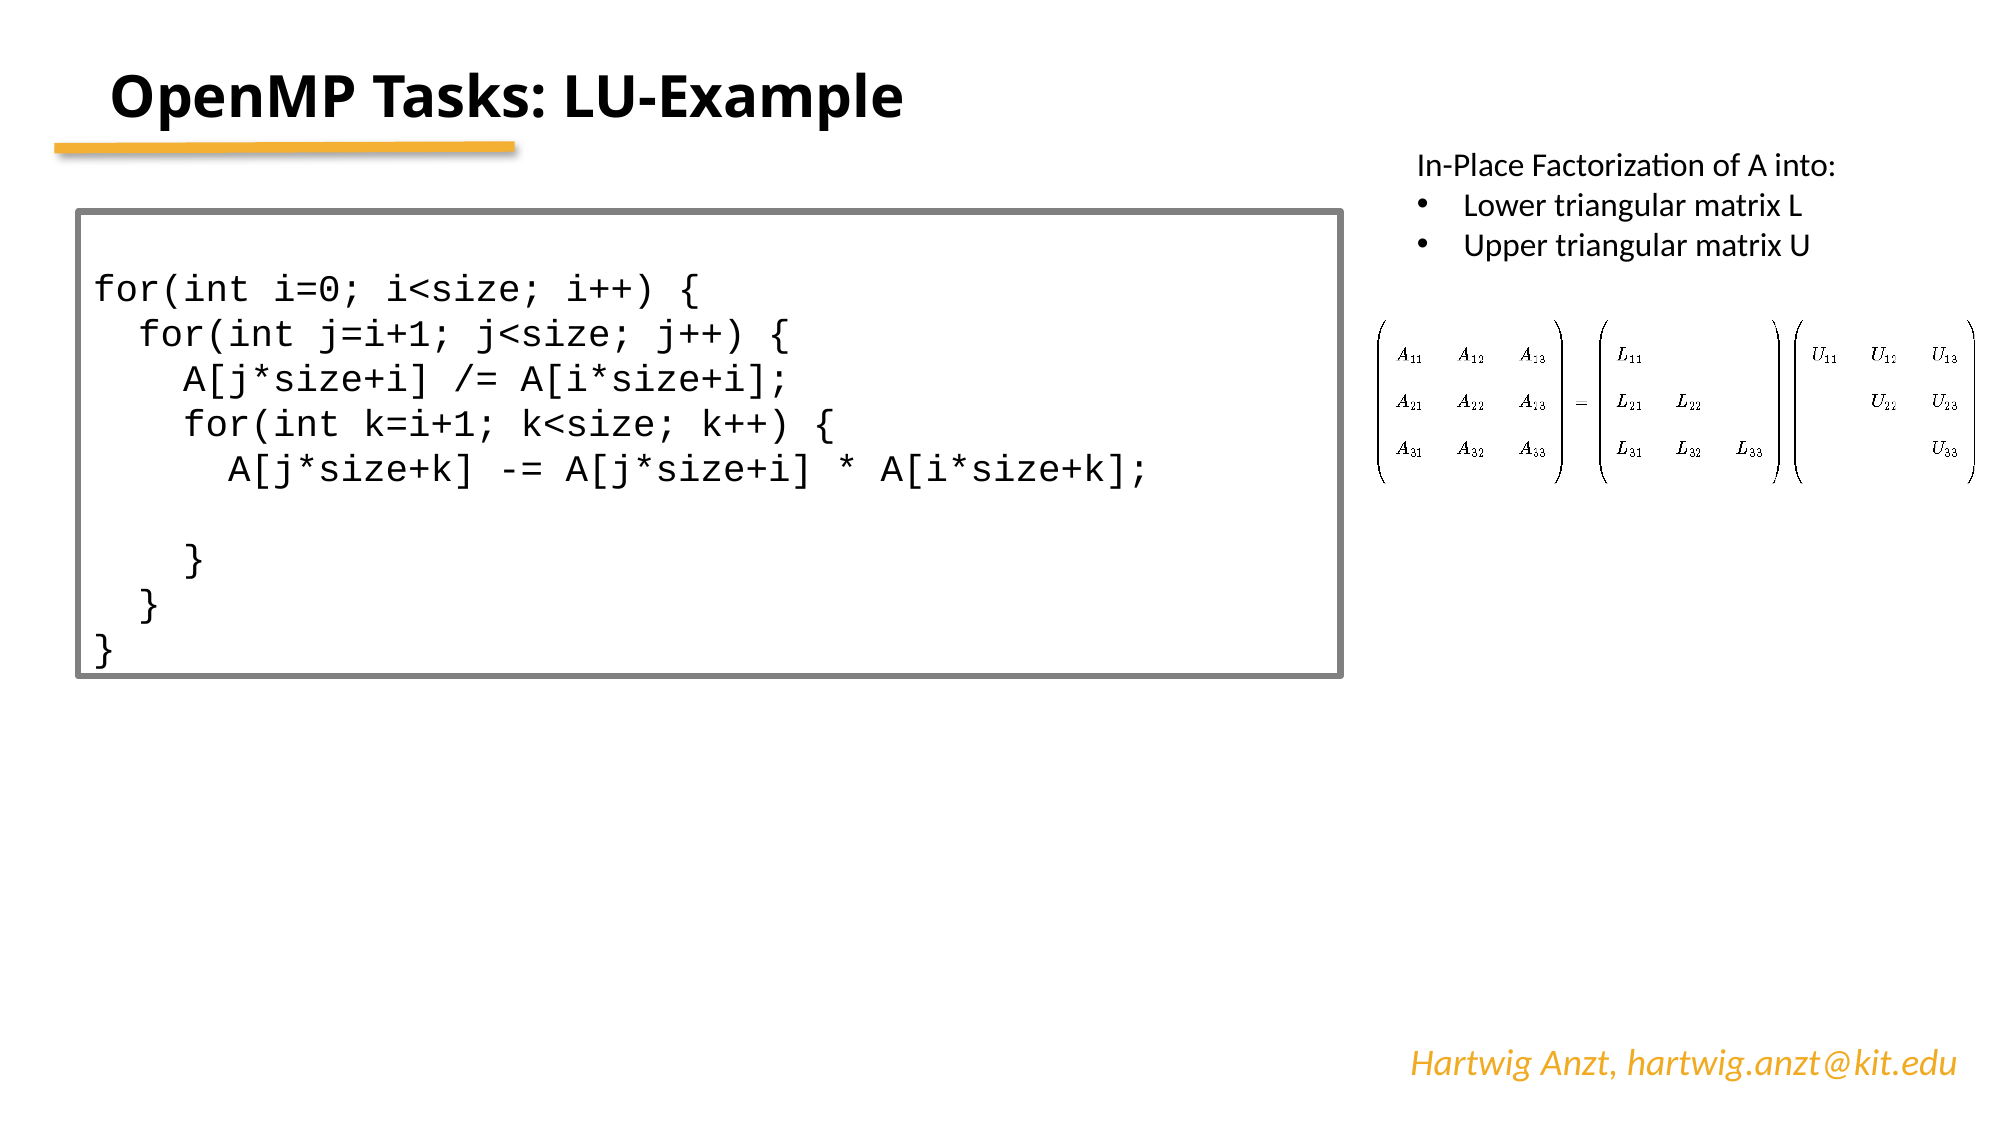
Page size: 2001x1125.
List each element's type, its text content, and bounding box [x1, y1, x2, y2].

text_box Hartwig Anzt, hartwig.anzt@kit.edu [1395, 1030, 1974, 1091]
picture [1377, 320, 1975, 485]
text_box OpenMP Tasks: LU-Example [94, 0, 1750, 212]
text_box for(int i=0; i<size; i++) { for(int j=i+1; j<size; j++) { A[j*size+i] /= A[i*size+i]; for(int k=i+1; k<size; k++) { A[j*size+k] -= A[j*size+i] * A[i*size+k]; } } } [78, 211, 1341, 677]
text_box In-Place Factorization of A into: Lower triangular matrix L Upper triangular matrix U [1402, 135, 1853, 271]
